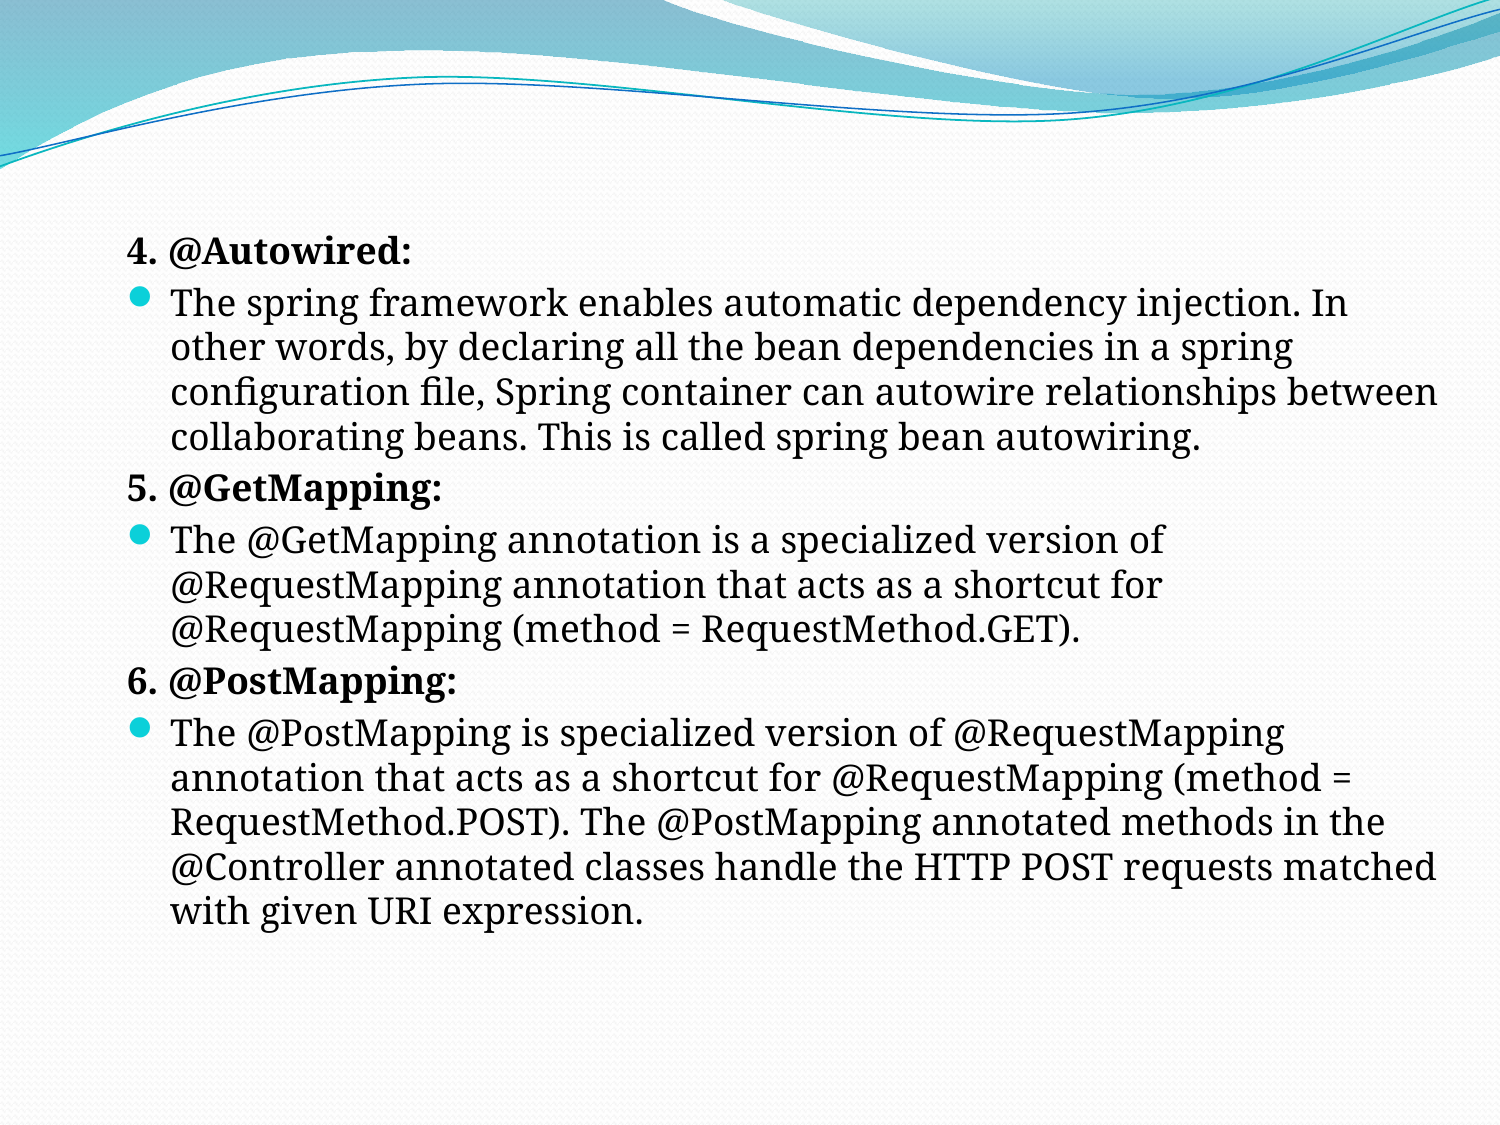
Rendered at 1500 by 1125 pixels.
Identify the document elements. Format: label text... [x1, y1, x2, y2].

list 4. @Autowired: The spring framework enables automatic dependency injection. In other words, by declaring all the bean dependencies in a spring configuration file, Spring container can autowire relationships between collaborating beans. This is called spring bean autowiring. 5. @GetMapping: The @GetMapping annotation is a specialized version of @RequestMapping annotation that acts as a shortcut for @RequestMapping (method = RequestMethod.GET). 6. @PostMapping: The @PostMapping is specialized version of @RequestMapping annotation that acts as a shortcut for @RequestMapping (method = RequestMethod.POST). The @PostMapping annotated methods in the @Controller annotated classes handle the HTTP POST requests matched with given URI expression. [112, 219, 1463, 940]
